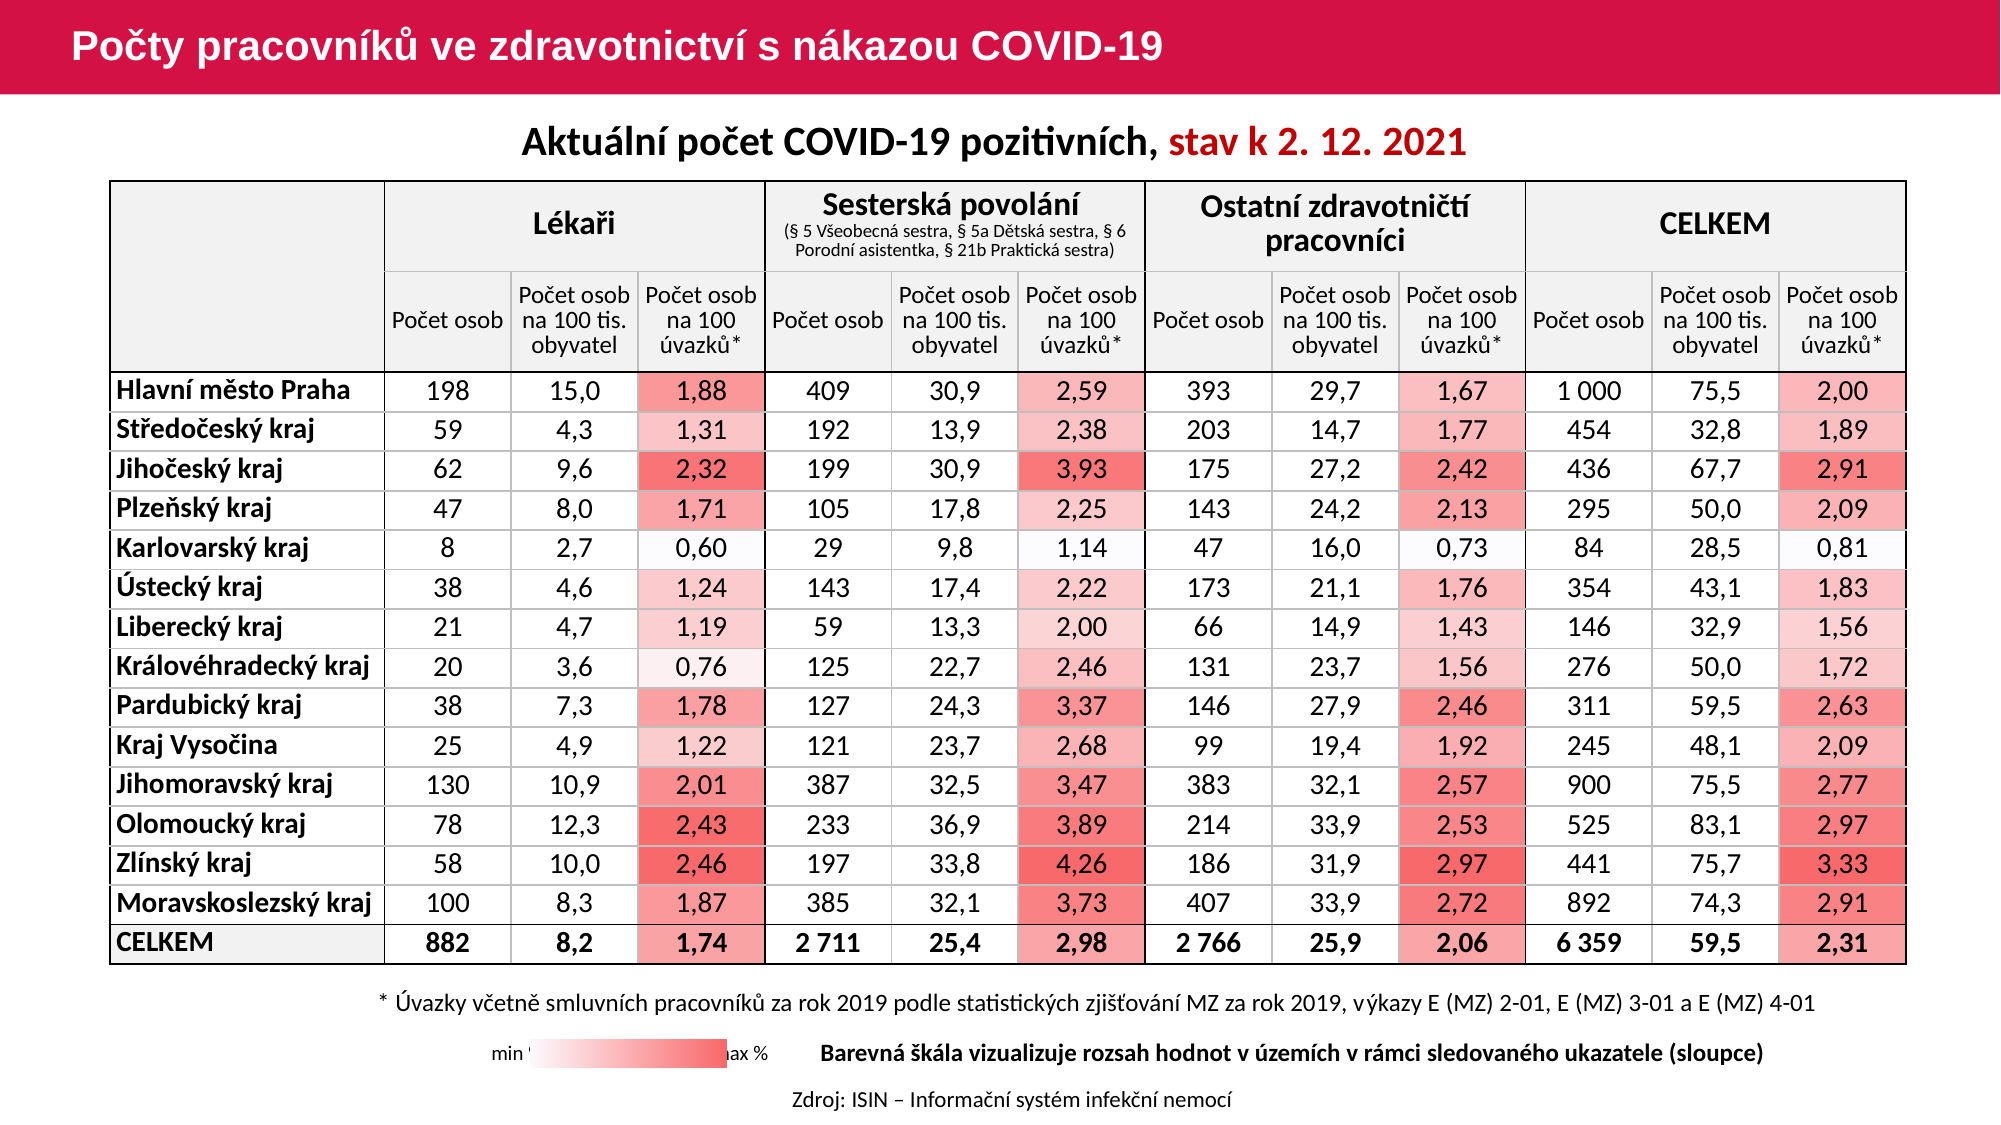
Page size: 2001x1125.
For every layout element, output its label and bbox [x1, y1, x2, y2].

table_cell [1653, 413, 1778, 450]
table_cell [766, 531, 891, 569]
table_cell [1653, 272, 1778, 371]
table_cell [111, 570, 384, 608]
table_cell [892, 649, 1017, 687]
table_cell [111, 847, 384, 884]
table_cell [1273, 768, 1398, 805]
table_cell [1780, 272, 1905, 371]
table_cell [1273, 925, 1398, 963]
table_cell [766, 373, 891, 411]
table_cell [1146, 886, 1271, 924]
table_cell [1273, 413, 1398, 450]
table_cell [766, 570, 891, 608]
table_cell [385, 373, 510, 411]
table_cell [512, 610, 637, 648]
table_cell [639, 272, 764, 371]
table_cell [1653, 610, 1778, 648]
table_cell [512, 807, 637, 845]
table_cell [766, 689, 891, 726]
table_cell [1019, 886, 1144, 924]
table_cell [1019, 492, 1144, 529]
table_cell [1780, 570, 1905, 608]
table_cell [1780, 373, 1905, 411]
table_cell [892, 492, 1017, 529]
table_cell [1400, 610, 1525, 648]
table_cell [766, 768, 891, 805]
table_cell [1400, 413, 1525, 450]
table_cell [1019, 373, 1144, 411]
table_cell [639, 886, 764, 924]
table_cell [1400, 728, 1525, 766]
table_cell [1273, 531, 1398, 569]
table_cell [111, 886, 384, 924]
table_cell [766, 886, 891, 924]
table_cell [1146, 413, 1271, 450]
table_cell [639, 610, 764, 648]
table_cell [1019, 728, 1144, 766]
table_cell [892, 689, 1017, 726]
table_cell [639, 413, 764, 450]
table_cell [512, 847, 637, 884]
table_cell [385, 531, 510, 569]
table_cell [1780, 531, 1905, 569]
table_cell [1019, 689, 1144, 726]
table_cell [639, 373, 764, 411]
table_cell [1273, 610, 1398, 648]
table_cell [639, 925, 764, 963]
table_cell [385, 413, 510, 450]
table_cell [1780, 925, 1905, 963]
table_cell [892, 768, 1017, 805]
table_cell [1019, 413, 1144, 450]
table_cell [892, 610, 1017, 648]
table_cell [1780, 768, 1905, 805]
table_header [1526, 182, 1905, 271]
text_box [454, 1029, 1963, 1075]
table_cell [512, 570, 637, 608]
table_cell [1400, 649, 1525, 687]
table_cell [1653, 728, 1778, 766]
table_cell [1653, 807, 1778, 845]
table_cell [1400, 272, 1525, 371]
table_cell [639, 768, 764, 805]
table_cell [892, 413, 1017, 450]
table_cell [385, 452, 510, 490]
table_cell [385, 728, 510, 766]
table_cell [1400, 768, 1525, 805]
table_cell [111, 728, 384, 766]
table_cell [1653, 925, 1778, 963]
table_cell [512, 373, 637, 411]
table_cell [512, 649, 637, 687]
table_cell [639, 570, 764, 608]
table_cell [512, 689, 637, 726]
table_cell [766, 649, 891, 687]
table_cell [1780, 492, 1905, 529]
table_cell [385, 847, 510, 884]
table_cell [1146, 452, 1271, 490]
table_cell [1019, 649, 1144, 687]
table_cell [1653, 847, 1778, 884]
table_cell [1780, 807, 1905, 845]
table_cell [1146, 373, 1271, 411]
table_cell [1526, 492, 1651, 529]
table_cell [639, 807, 764, 845]
table_cell [1273, 649, 1398, 687]
table_cell [111, 807, 384, 845]
table_cell [1019, 925, 1144, 963]
table_cell [1273, 886, 1398, 924]
table_cell [1400, 373, 1525, 411]
table_cell [1273, 452, 1398, 490]
table_cell [385, 925, 510, 963]
table_cell [1780, 689, 1905, 726]
table_cell [512, 728, 637, 766]
table_cell [111, 373, 384, 411]
table_cell [1400, 886, 1525, 924]
table_cell [1019, 531, 1144, 569]
table_cell [1400, 847, 1525, 884]
table_cell [1273, 728, 1398, 766]
table_cell [512, 925, 637, 963]
table_cell [1019, 847, 1144, 884]
table_cell [1400, 531, 1525, 569]
table_cell [512, 492, 637, 529]
table_cell [1146, 768, 1271, 805]
table_cell [111, 925, 384, 963]
text_box [362, 978, 1962, 1024]
table_cell [766, 272, 891, 371]
table_cell [639, 531, 764, 569]
table_cell [1653, 570, 1778, 608]
table_cell [1146, 272, 1271, 371]
table_cell [111, 649, 384, 687]
table_cell [1146, 925, 1271, 963]
table_cell [1146, 492, 1271, 529]
text_box [99, 106, 1900, 171]
table_cell [1780, 610, 1905, 648]
table_cell [1273, 689, 1398, 726]
table_cell [385, 272, 510, 371]
table_cell [1780, 413, 1905, 450]
table_cell [512, 452, 637, 490]
table_cell [892, 570, 1017, 608]
table_cell [766, 728, 891, 766]
table_cell [1019, 452, 1144, 490]
table_cell [1653, 492, 1778, 529]
table_cell [1400, 452, 1525, 490]
table_cell [1526, 570, 1651, 608]
table_cell [766, 492, 891, 529]
table_cell [1526, 452, 1651, 490]
table_cell [1653, 768, 1778, 805]
table_cell [1273, 492, 1398, 529]
table_cell [1400, 492, 1525, 529]
table_cell [1019, 570, 1144, 608]
table_cell [1526, 413, 1651, 450]
table_cell [385, 807, 510, 845]
table_cell [385, 570, 510, 608]
table_cell [385, 649, 510, 687]
table_cell [1400, 570, 1525, 608]
table_cell [1146, 847, 1271, 884]
table_cell [1273, 807, 1398, 845]
table_cell [766, 452, 891, 490]
table_cell [639, 847, 764, 884]
table_cell [1019, 610, 1144, 648]
table_cell [639, 649, 764, 687]
table_cell [1526, 807, 1651, 845]
table_cell [1526, 886, 1651, 924]
table_cell [1653, 886, 1778, 924]
table_cell [1146, 807, 1271, 845]
table_cell [1526, 649, 1651, 687]
table_cell [1780, 452, 1905, 490]
table_cell [111, 689, 384, 726]
table_cell [1400, 689, 1525, 726]
title [56, 0, 1287, 95]
table_cell [1526, 768, 1651, 805]
table_cell [892, 531, 1017, 569]
table_cell [766, 847, 891, 884]
table_cell [1146, 649, 1271, 687]
table_cell [512, 531, 637, 569]
table_cell [1526, 689, 1651, 726]
table_cell [1146, 689, 1271, 726]
table_cell [512, 768, 637, 805]
table_cell [1273, 272, 1398, 371]
table_cell [1273, 373, 1398, 411]
table_cell [1526, 728, 1651, 766]
table_cell [385, 886, 510, 924]
table_cell [892, 452, 1017, 490]
table_cell [385, 689, 510, 726]
table_cell [1780, 847, 1905, 884]
table_cell [111, 452, 384, 490]
table_header [766, 182, 1144, 271]
table_cell [1146, 570, 1271, 608]
table_cell [766, 610, 891, 648]
table_cell [1146, 610, 1271, 648]
table_cell [1400, 807, 1525, 845]
table_cell [1019, 768, 1144, 805]
table_cell [1526, 373, 1651, 411]
table_cell [892, 728, 1017, 766]
table_cell [639, 728, 764, 766]
table_cell [639, 452, 764, 490]
text_box [490, 1077, 1535, 1120]
table_cell [111, 610, 384, 648]
table_cell [1653, 649, 1778, 687]
table_cell [892, 925, 1017, 963]
table_cell [1273, 570, 1398, 608]
table_cell [639, 689, 764, 726]
table_cell [892, 886, 1017, 924]
table_cell [1526, 925, 1651, 963]
table_cell [639, 492, 764, 529]
table_cell [766, 925, 891, 963]
table_cell [1653, 452, 1778, 490]
table_cell [1400, 925, 1525, 963]
table_cell [385, 610, 510, 648]
table_cell [1146, 531, 1271, 569]
table_cell [385, 768, 510, 805]
table_cell [1526, 272, 1651, 371]
table_cell [385, 492, 510, 529]
table_cell [111, 413, 384, 450]
table_cell [512, 413, 637, 450]
table_cell [766, 413, 891, 450]
table_cell [1780, 886, 1905, 924]
table_cell [1146, 728, 1271, 766]
table_header [111, 182, 384, 371]
table_cell [1019, 272, 1144, 371]
table_cell [512, 886, 637, 924]
table_cell [1780, 728, 1905, 766]
table_cell [892, 847, 1017, 884]
table_header [385, 182, 764, 271]
table_cell [892, 373, 1017, 411]
table_cell [1526, 531, 1651, 569]
table_cell [1780, 649, 1905, 687]
table_header [1146, 182, 1525, 271]
table_cell [1019, 807, 1144, 845]
table_cell [1526, 847, 1651, 884]
table_cell [892, 807, 1017, 845]
table_cell [1526, 610, 1651, 648]
table_cell [111, 768, 384, 805]
table_cell [1273, 847, 1398, 884]
table_cell [1653, 531, 1778, 569]
table_cell [1653, 373, 1778, 411]
table_cell [892, 272, 1017, 371]
table_cell [111, 531, 384, 569]
table_cell [512, 272, 637, 371]
table_cell [766, 807, 891, 845]
table_cell [1653, 689, 1778, 726]
table_cell [111, 492, 384, 529]
